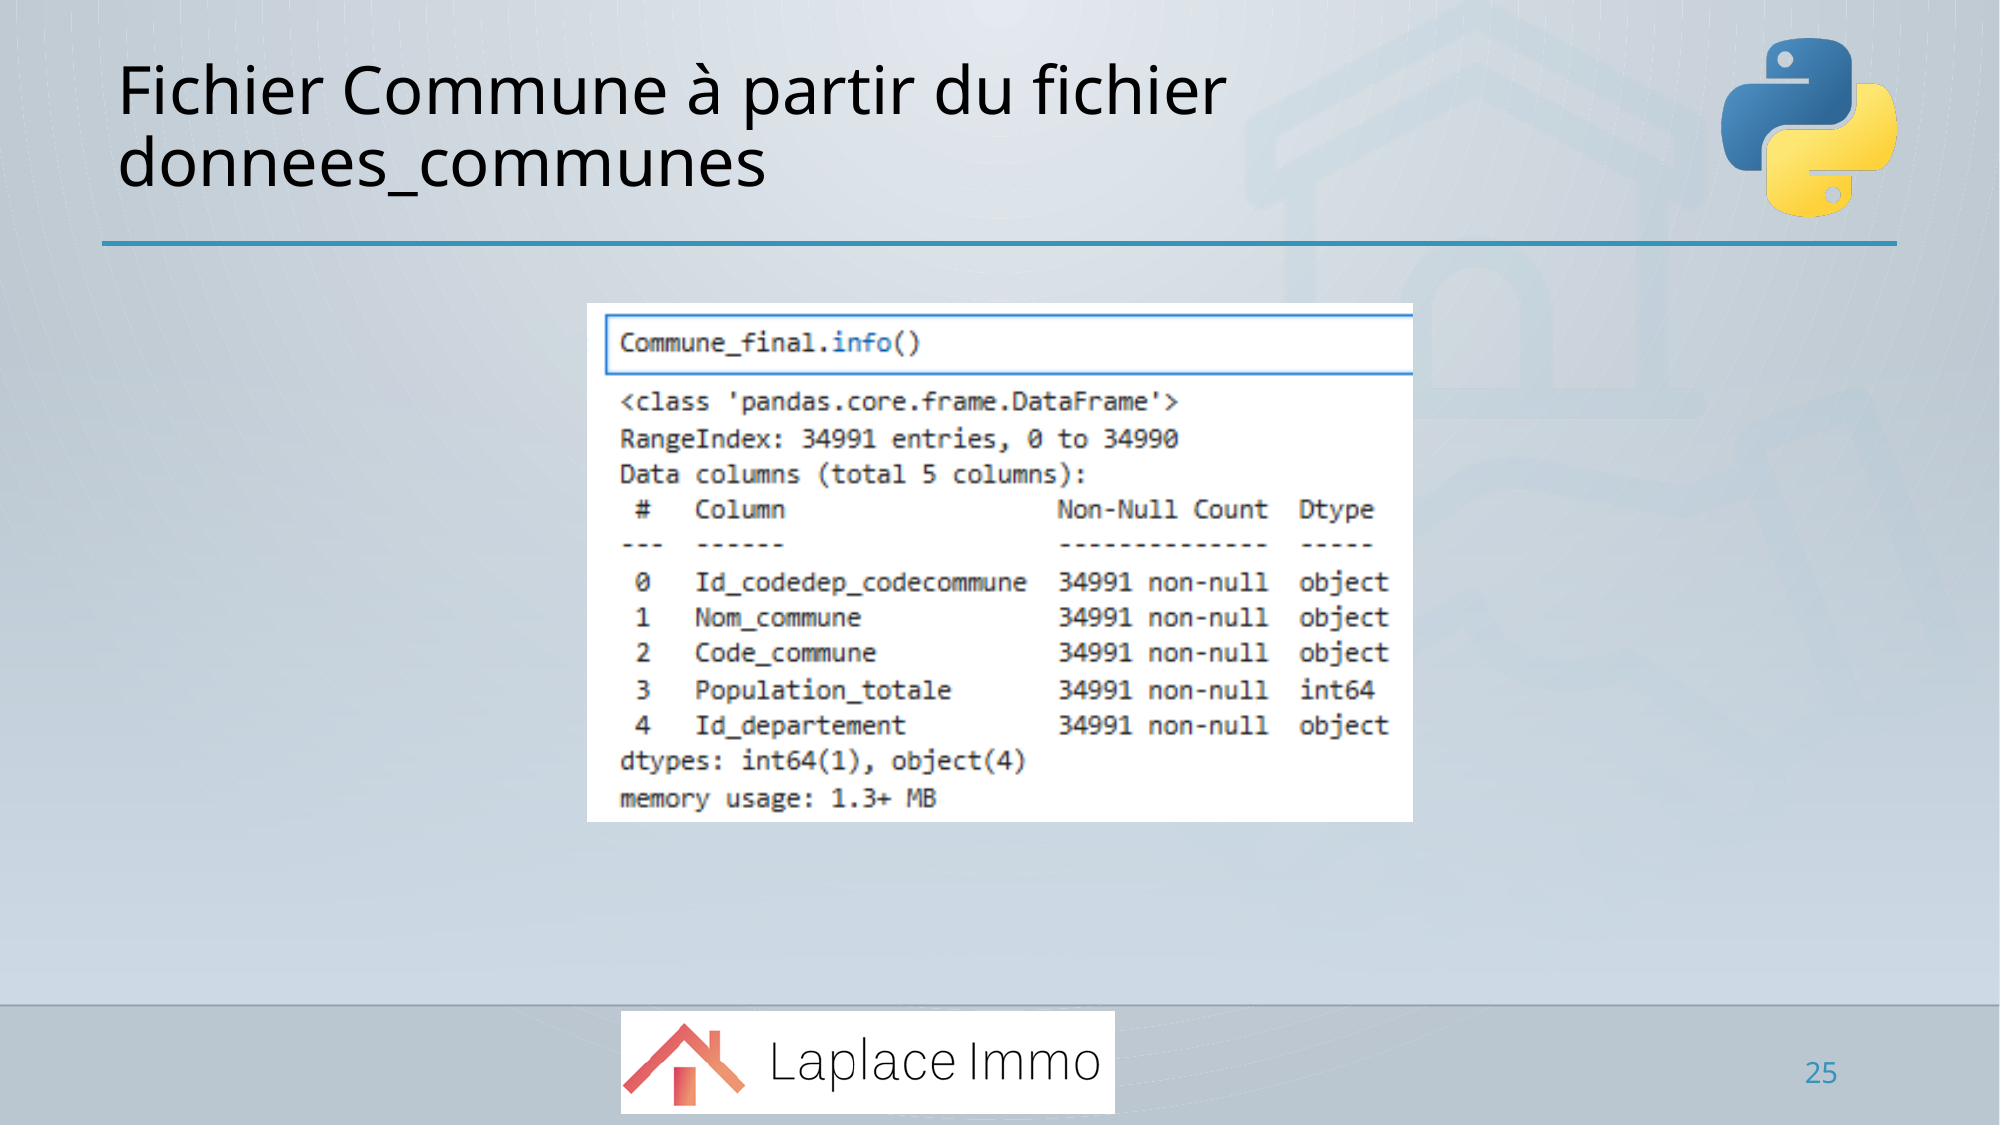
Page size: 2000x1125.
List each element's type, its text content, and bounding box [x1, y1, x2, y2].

picture [1720, 38, 1898, 217]
picture [621, 1011, 1115, 1114]
title Fichier Commune à partir du fichier donnees_communes [101, 49, 1898, 222]
picture [586, 303, 1413, 822]
slide_number 25 [1720, 1046, 1854, 1114]
